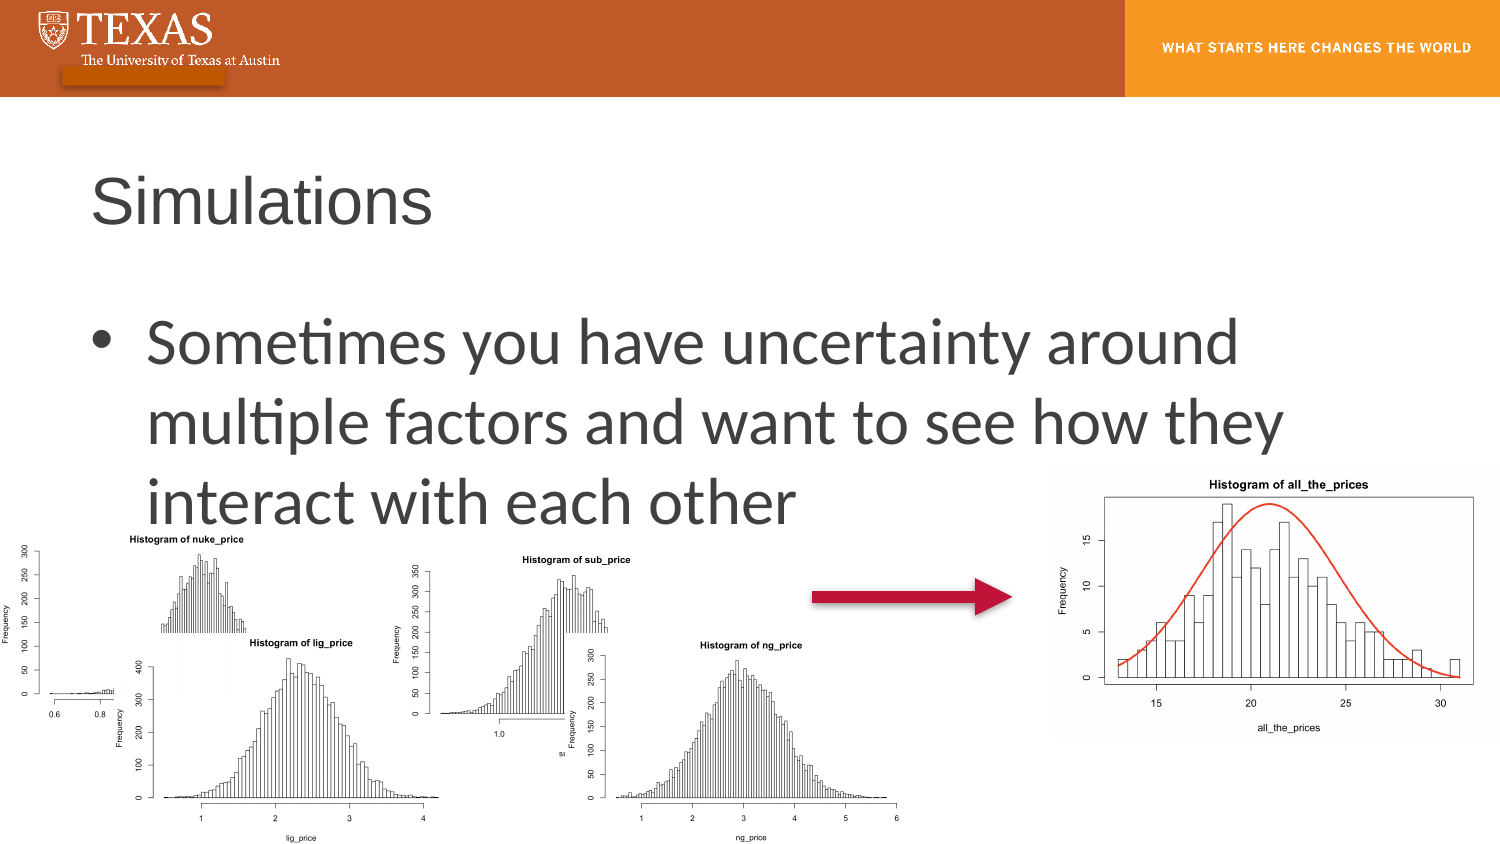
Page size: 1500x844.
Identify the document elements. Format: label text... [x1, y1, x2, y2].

picture [0, 529, 915, 844]
picture [1052, 466, 1500, 739]
title Simulations [75, 127, 1425, 269]
picture [0, 0, 1500, 97]
list Sometimes you have uncertainty around multiple factors and want to see how they interact with each other [75, 290, 1425, 769]
